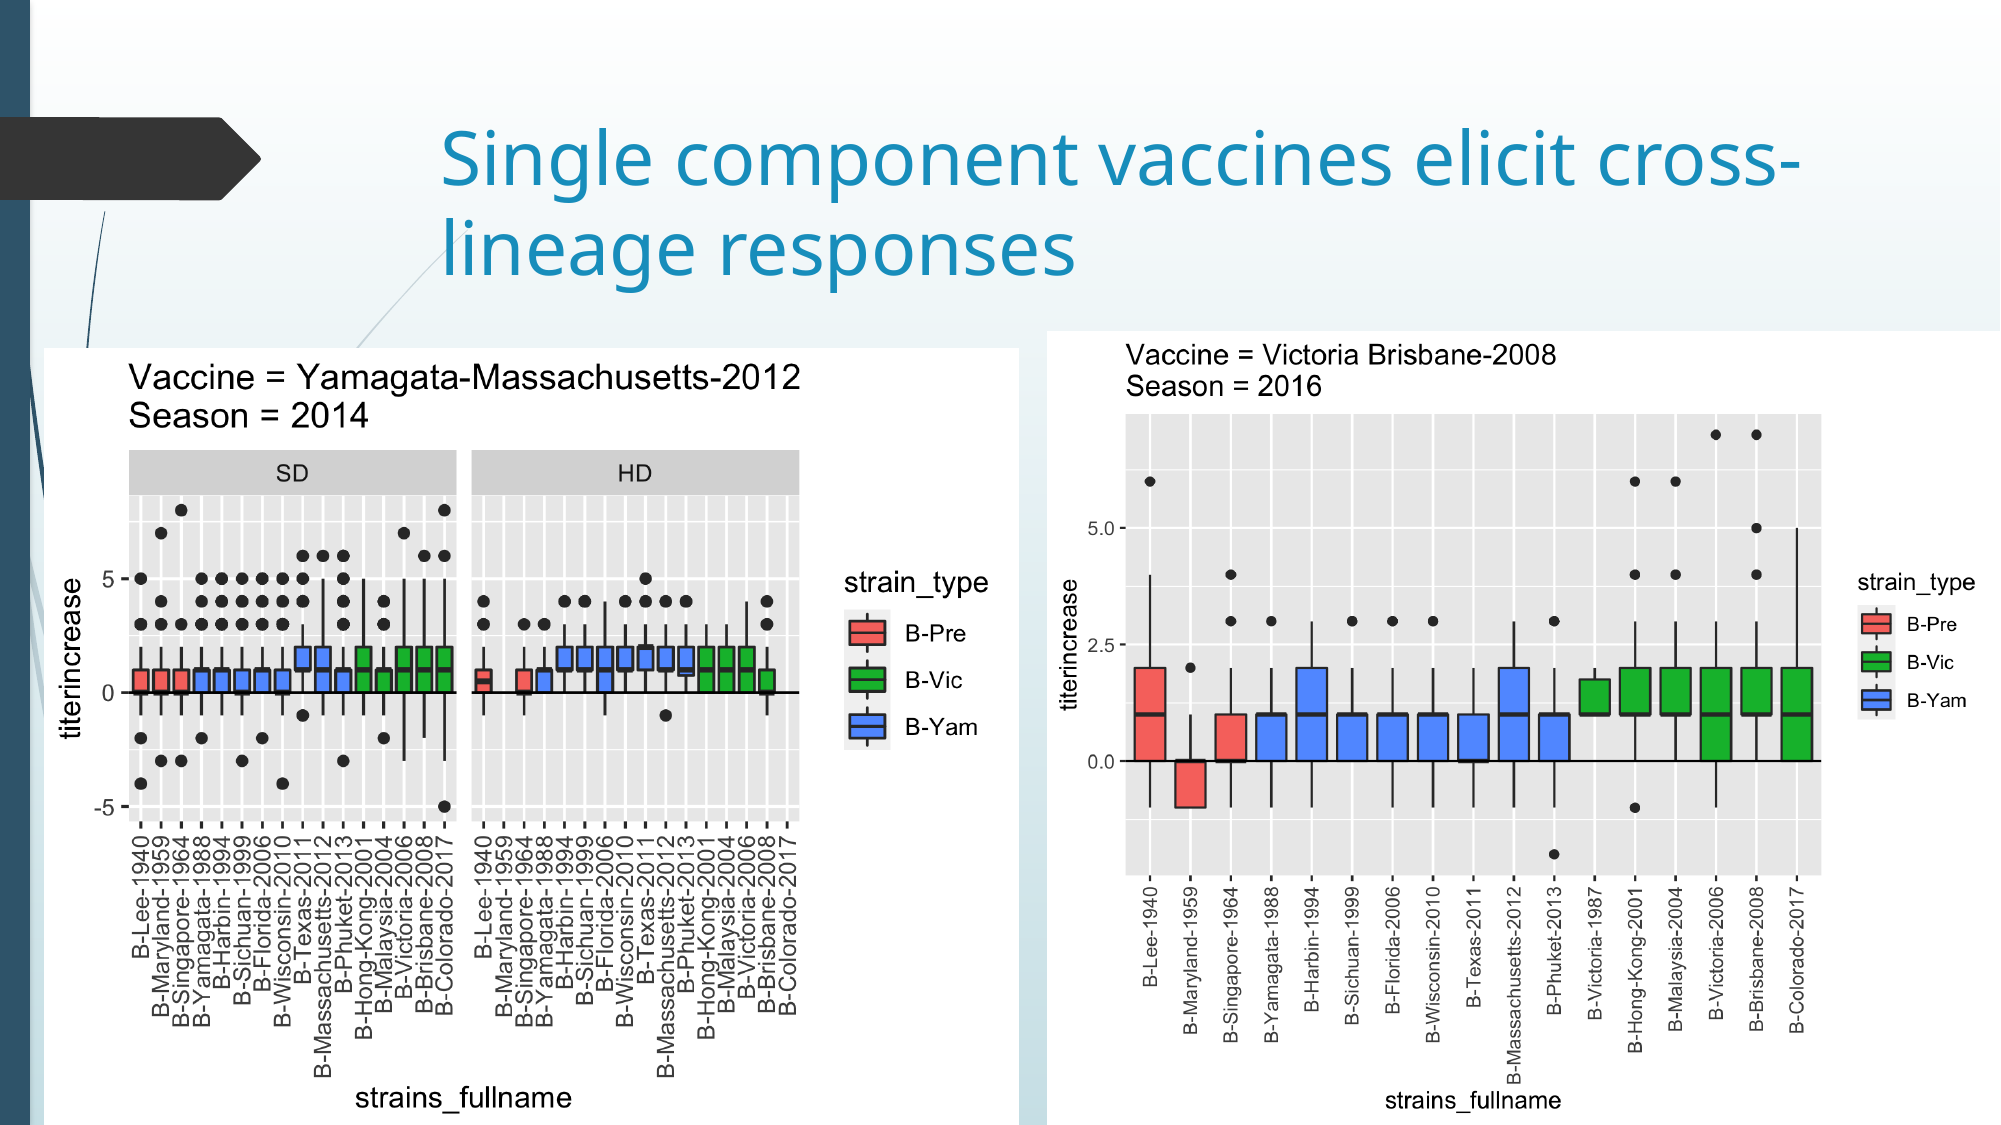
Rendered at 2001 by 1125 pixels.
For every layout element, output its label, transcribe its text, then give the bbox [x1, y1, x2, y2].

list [44, 348, 1019, 1125]
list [1047, 331, 2000, 1125]
title Single component vaccines elicit cross-lineage responses [425, 102, 1888, 313]
